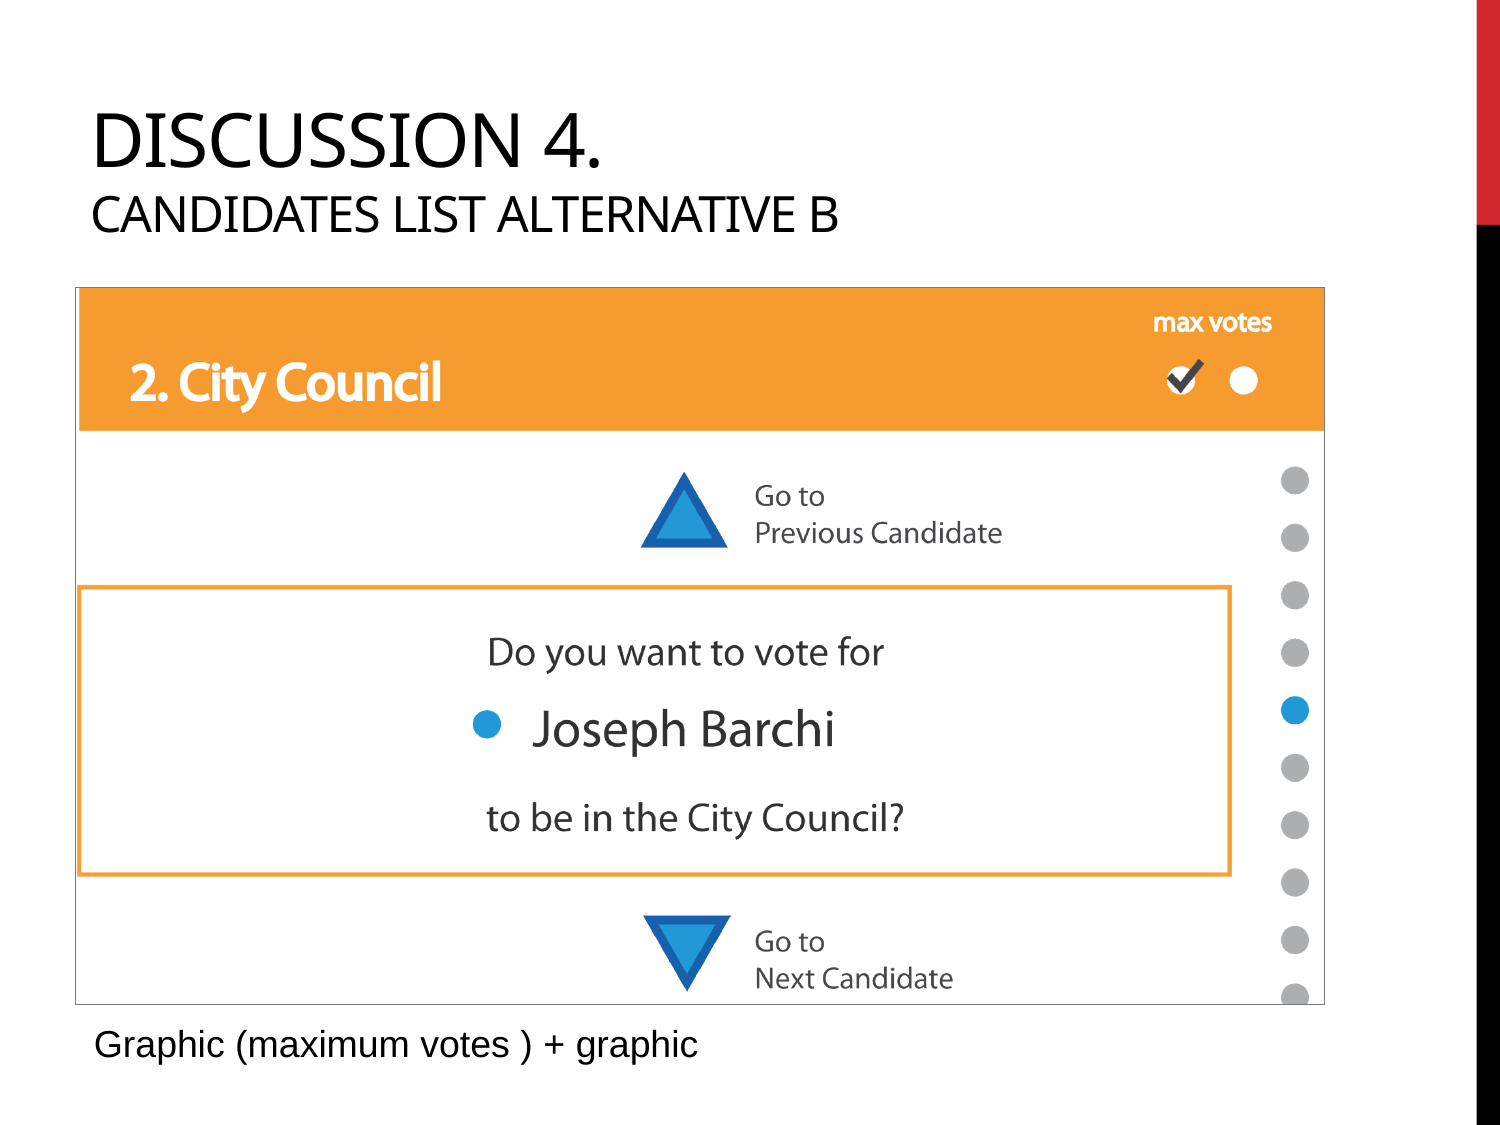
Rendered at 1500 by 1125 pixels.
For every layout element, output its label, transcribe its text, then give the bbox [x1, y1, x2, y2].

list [74, 286, 1326, 1006]
title Discussion 4. Candidates list alternative b [75, 25, 1250, 250]
text_box Graphic (maximum votes ) + graphic [78, 1012, 714, 1073]
